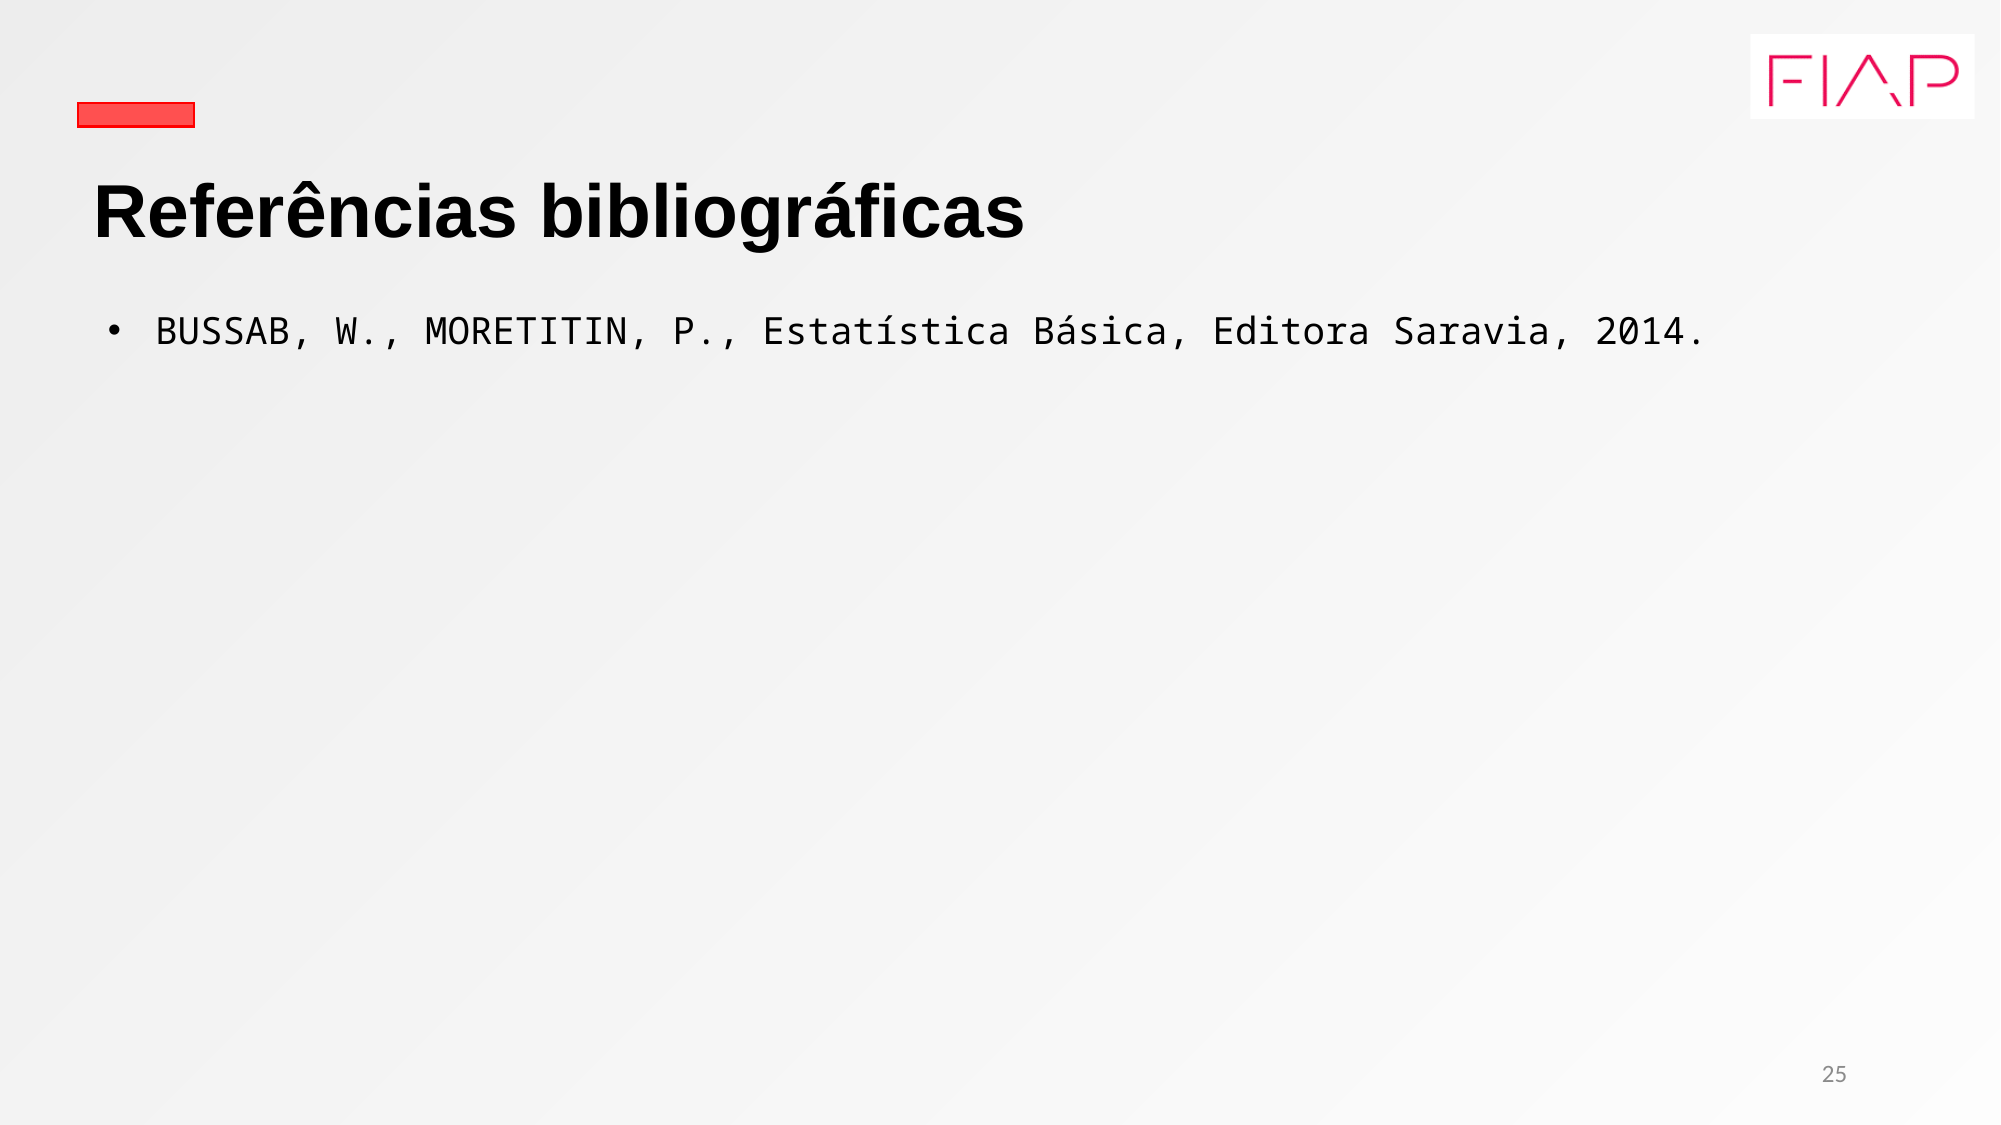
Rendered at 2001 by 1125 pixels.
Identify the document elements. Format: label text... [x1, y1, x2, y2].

picture [1750, 33, 1975, 119]
text_box BUSSAB, W., MORETITIN, P., Estatística Básica, Editora Saravia, 2014. [18, 277, 1943, 472]
text_box [77, 102, 195, 128]
slide_number 25 [1412, 1042, 1863, 1103]
title Referências bibliográficas [78, 104, 1804, 277]
